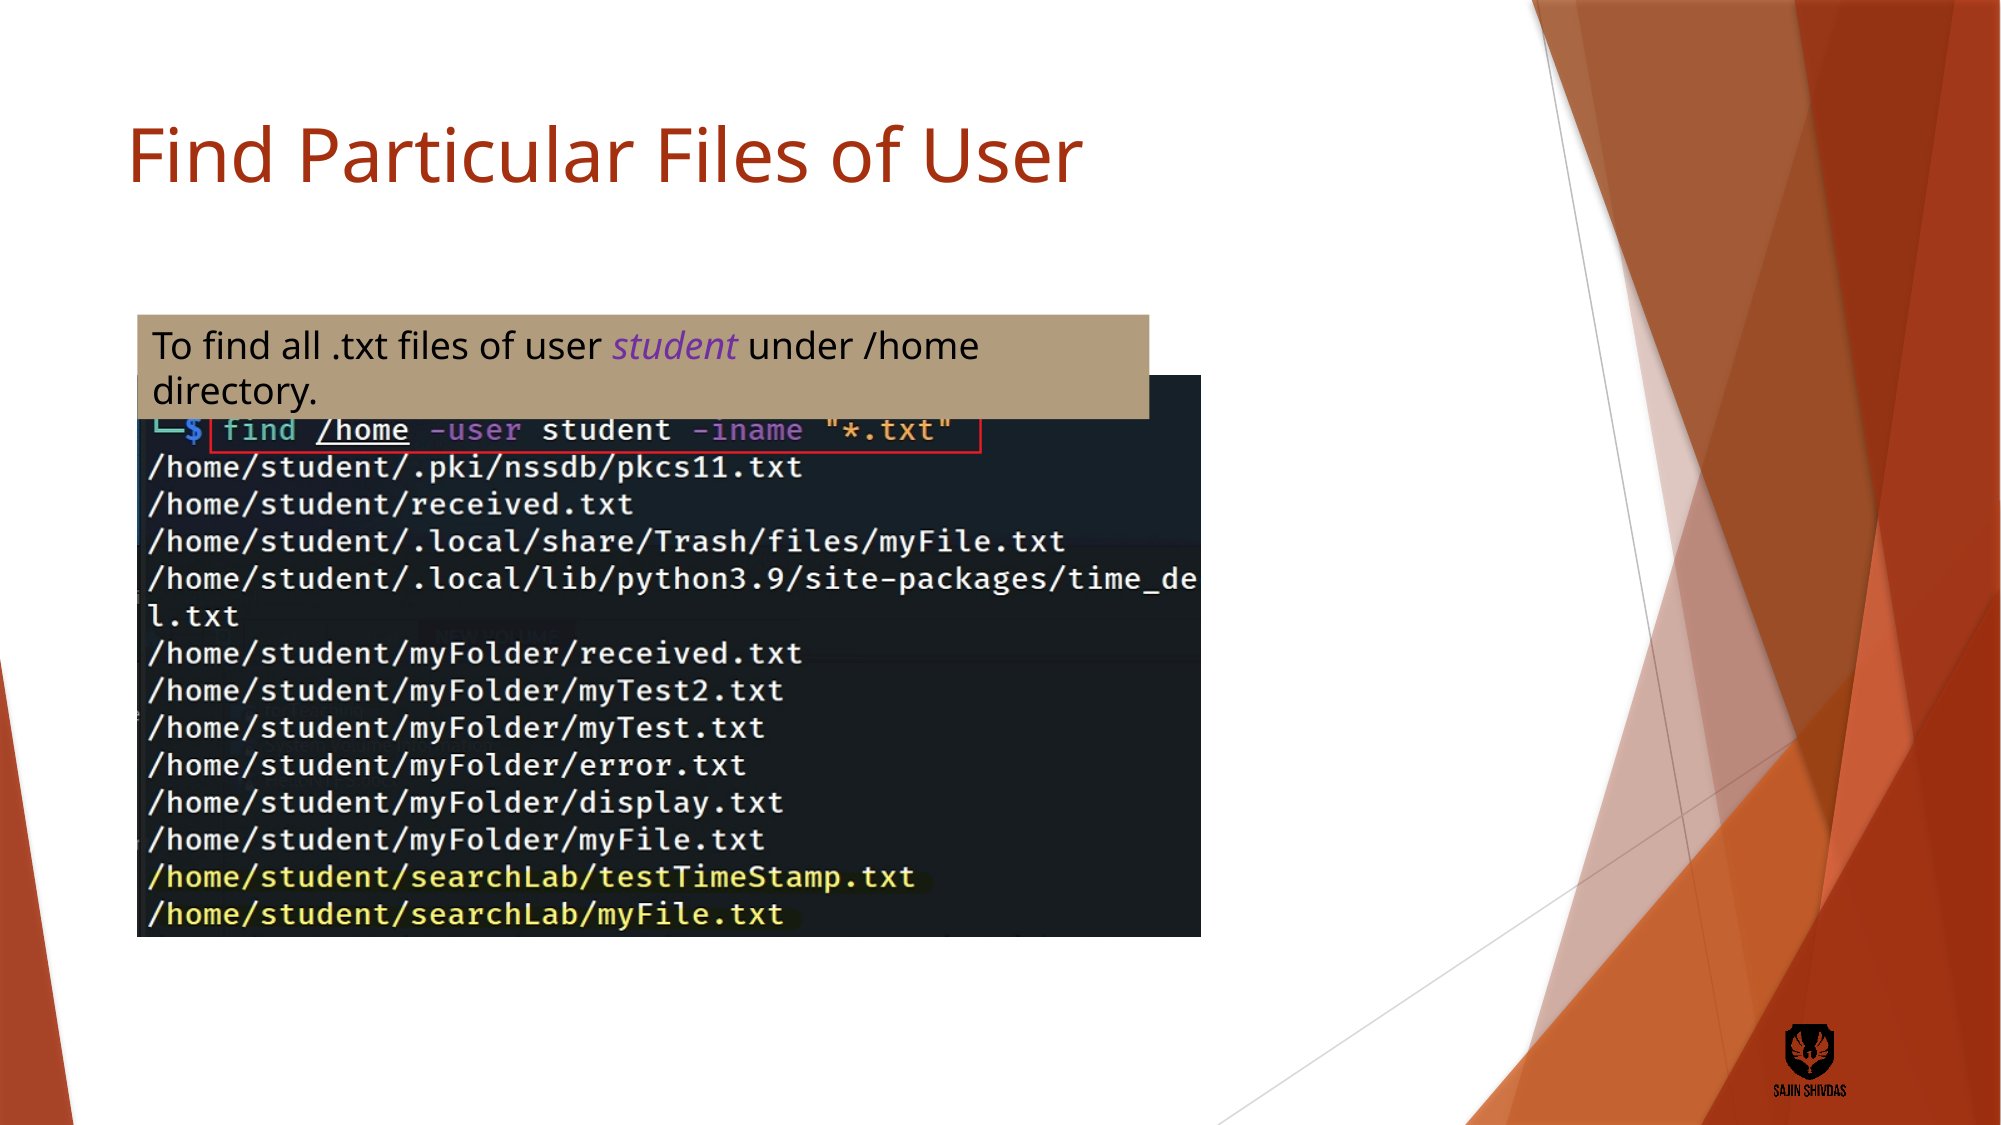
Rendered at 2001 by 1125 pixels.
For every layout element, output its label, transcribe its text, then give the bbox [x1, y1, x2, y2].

picture [1765, 1016, 1856, 1106]
title Find Particular Files of User [111, 99, 1522, 317]
text_box To find all .txt files of user student under /home directory. [137, 314, 1150, 374]
picture [136, 374, 1201, 937]
